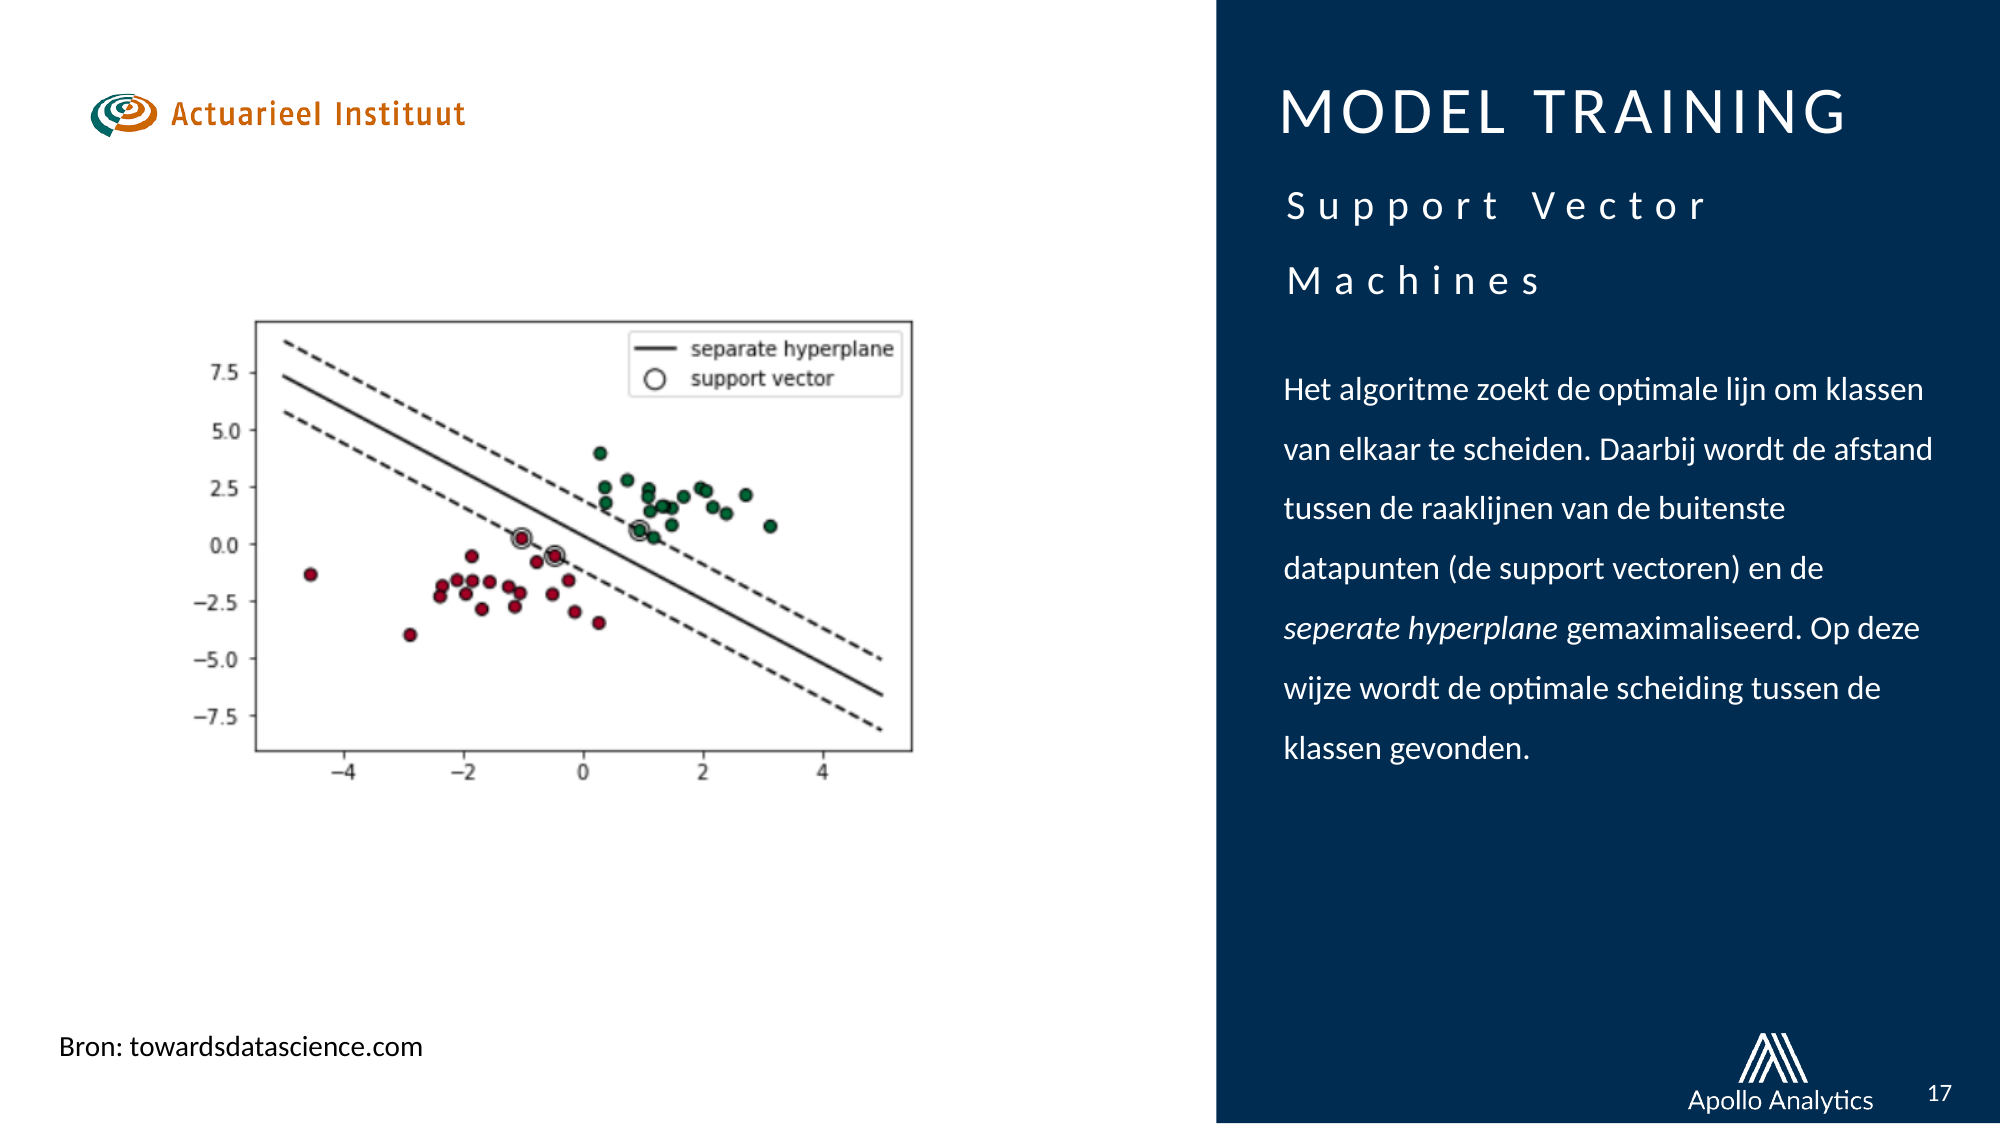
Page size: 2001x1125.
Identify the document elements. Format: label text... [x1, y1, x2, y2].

list Het algoritme zoekt de optimale lijn om klassen van elkaar te scheiden. Daarbij wordt de afstand tussen de raaklijnen van de buitenste datapunten (de support vectoren) en de seperate hyperplane gemaximaliseerd. Op deze wijze wordt de optimale scheiding tussen de klassen gevonden. [1283, 339, 1943, 977]
picture [1681, 1027, 1883, 1116]
picture [75, 82, 482, 151]
picture [136, 287, 979, 809]
list Support Vector Machines [1286, 194, 1941, 262]
slide_number 17 [1894, 1061, 1968, 1121]
text_box Bron: towardsdatascience.com [44, 1020, 717, 1070]
title Model training [1278, 59, 1938, 154]
